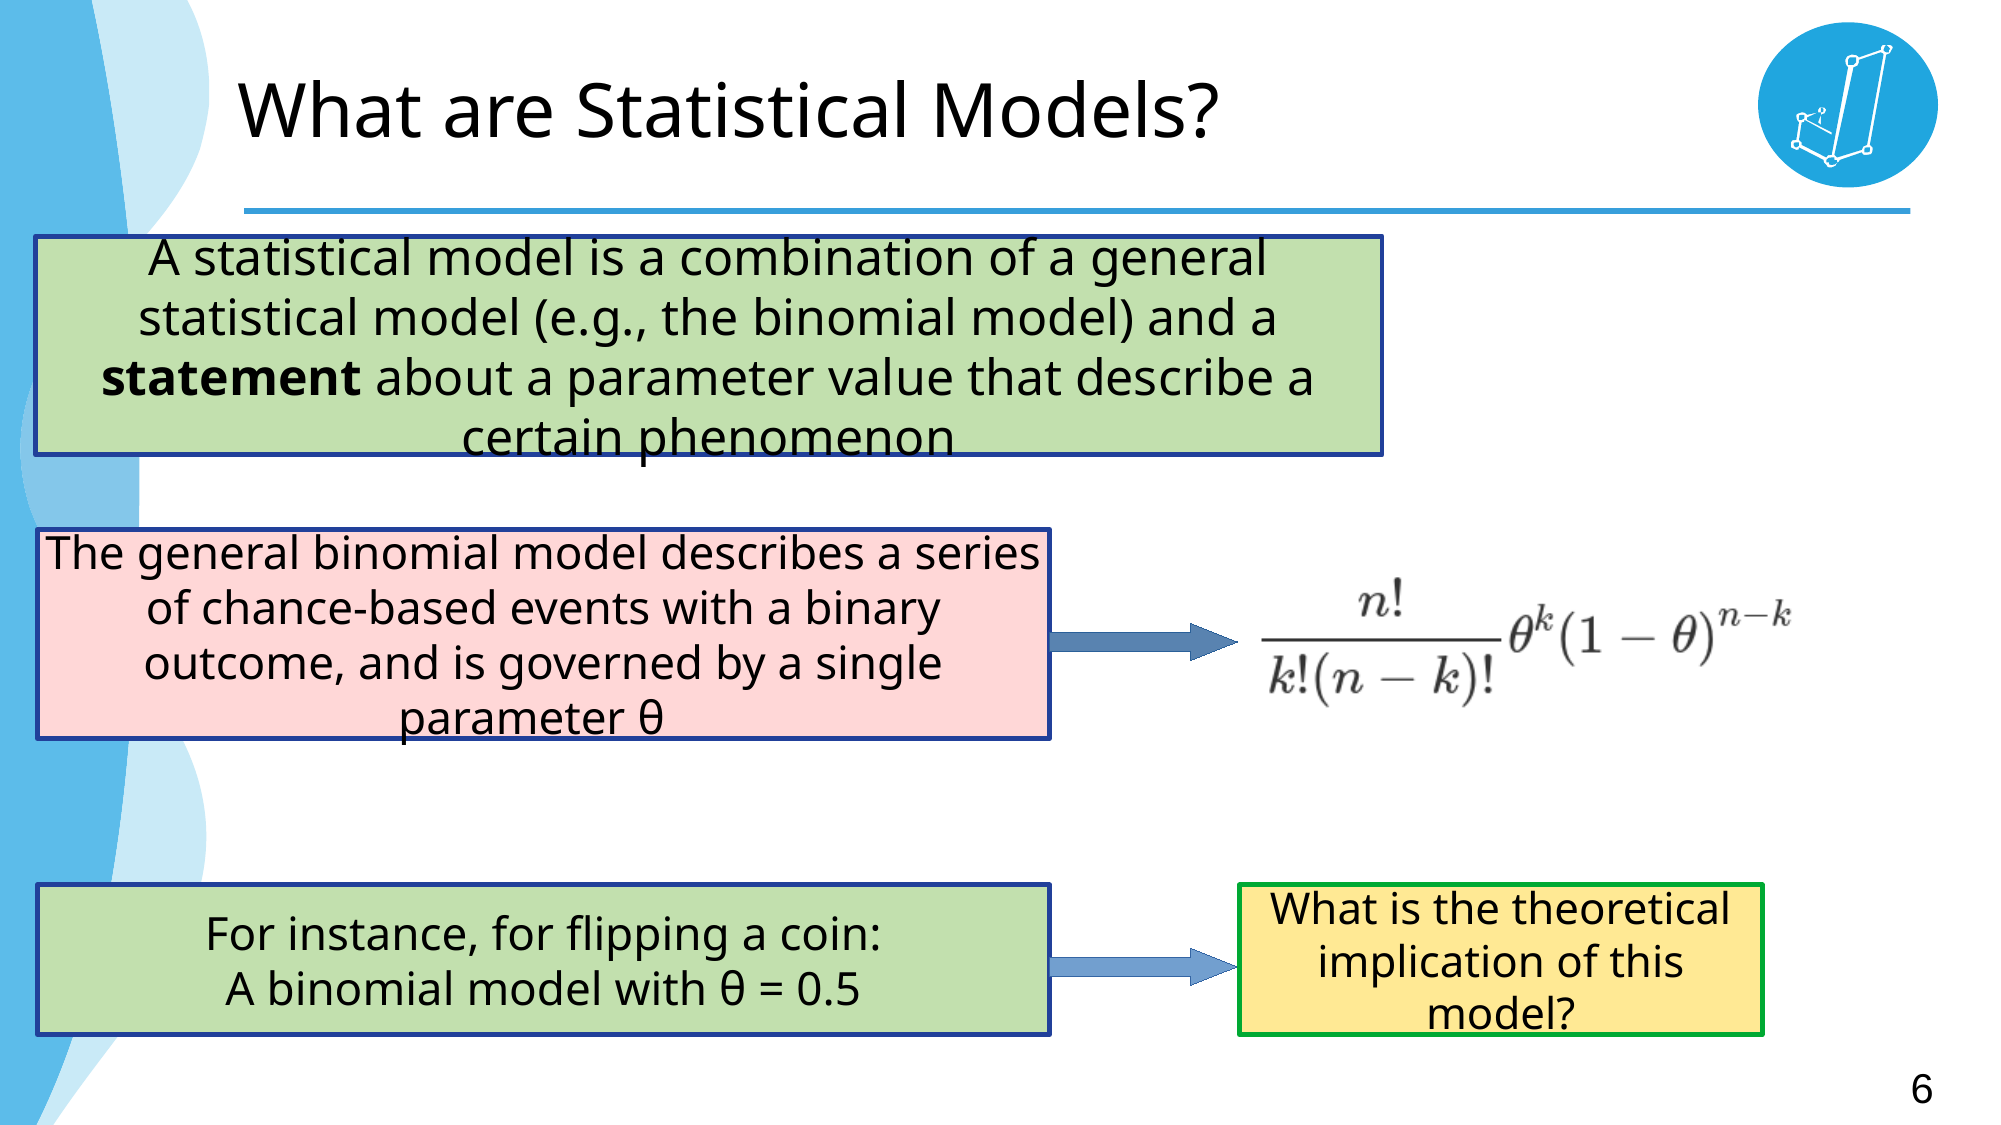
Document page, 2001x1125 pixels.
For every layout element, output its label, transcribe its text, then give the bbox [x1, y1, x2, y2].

title What are Statistical Models? [237, 19, 1746, 211]
text_box A statistical model is a combination of a general statistical model (e.g., the binomial model) and a statement about a parameter value that describe a certain phenomenon [35, 236, 1383, 455]
text_box The general binomial model describes a series of chance-based events with a binary outcome, and is governed by a single parameter θ [37, 529, 1050, 739]
text_box [89, 1, 1889, 189]
picture [1254, 551, 1793, 731]
text_box For instance, for flipping a coin: A binomial model with θ = 0.5 [37, 884, 1050, 1035]
text_box [1049, 623, 1238, 661]
text_box [99, 263, 1899, 915]
text_box [1049, 948, 1238, 986]
text_box What is the theoretical implication of this model? [1239, 884, 1763, 1035]
